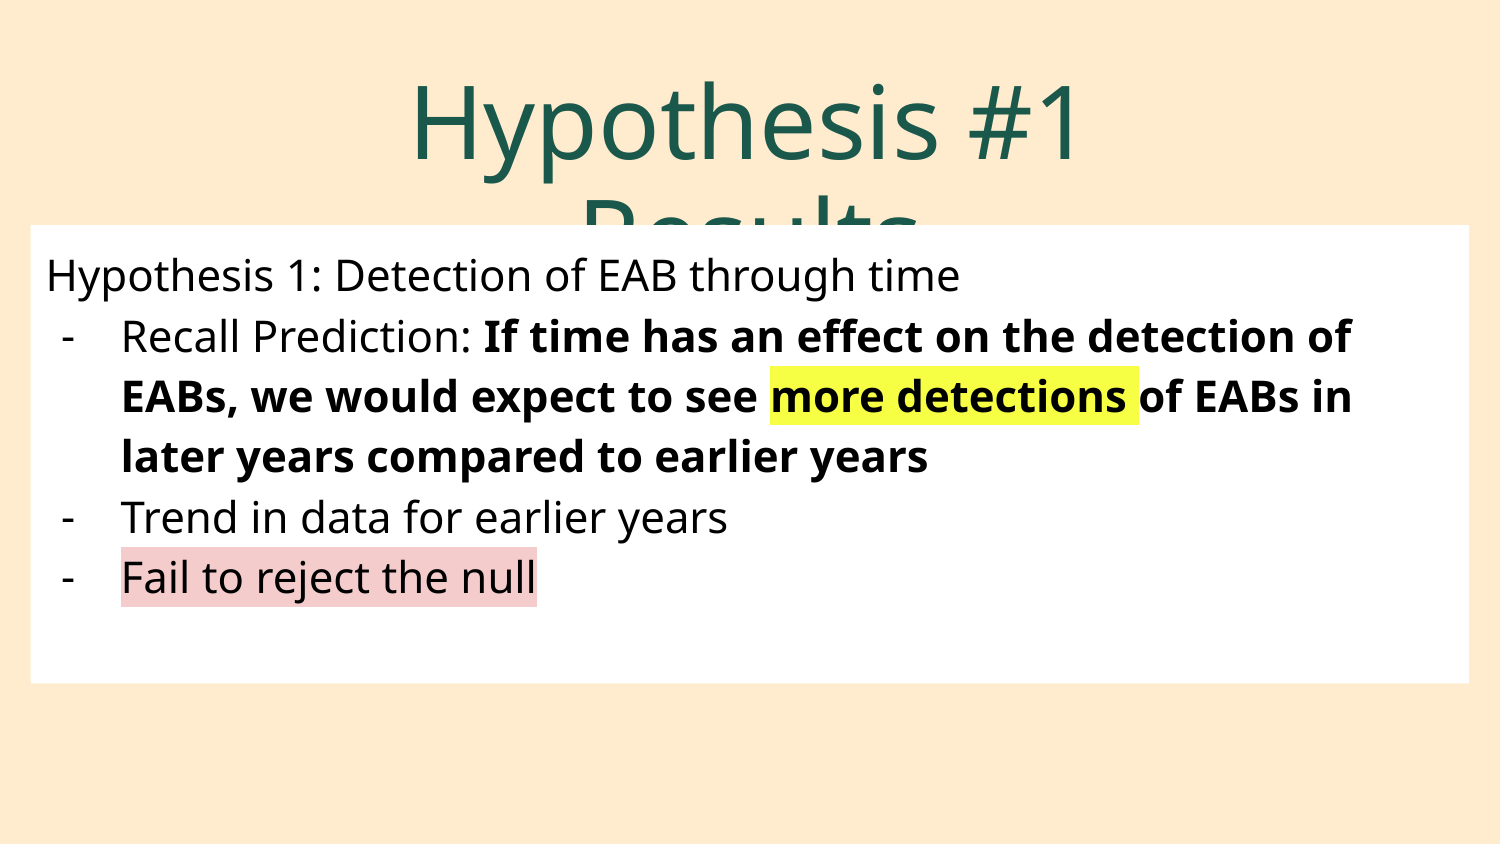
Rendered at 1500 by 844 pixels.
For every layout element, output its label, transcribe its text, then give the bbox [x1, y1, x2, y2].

text_box Hypothesis 1: Detection of EAB through time Recall Prediction: If time has an effect on the detection of EABs, we would expect to see more detections of EABs in later years compared to earlier years Trend in data for earlier years Fail to reject the null [30, 225, 1470, 684]
text_box Hypothesis #1 Results [231, 68, 1269, 225]
